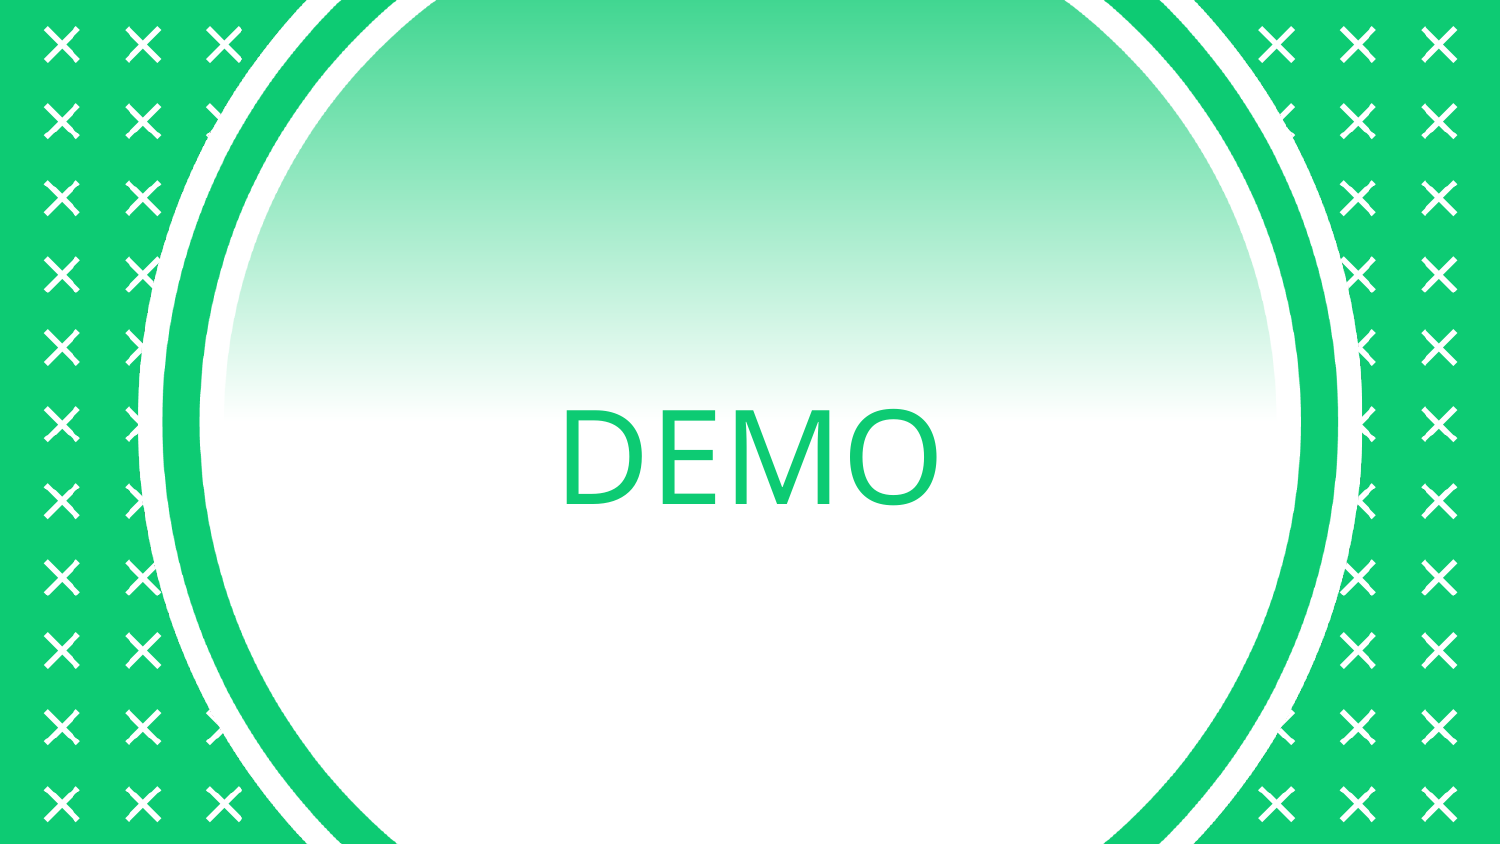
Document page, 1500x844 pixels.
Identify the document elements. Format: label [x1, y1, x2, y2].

text_box [1368, 26, 1500, 844]
picture [137, 0, 1363, 844]
text_box [0, 26, 132, 844]
